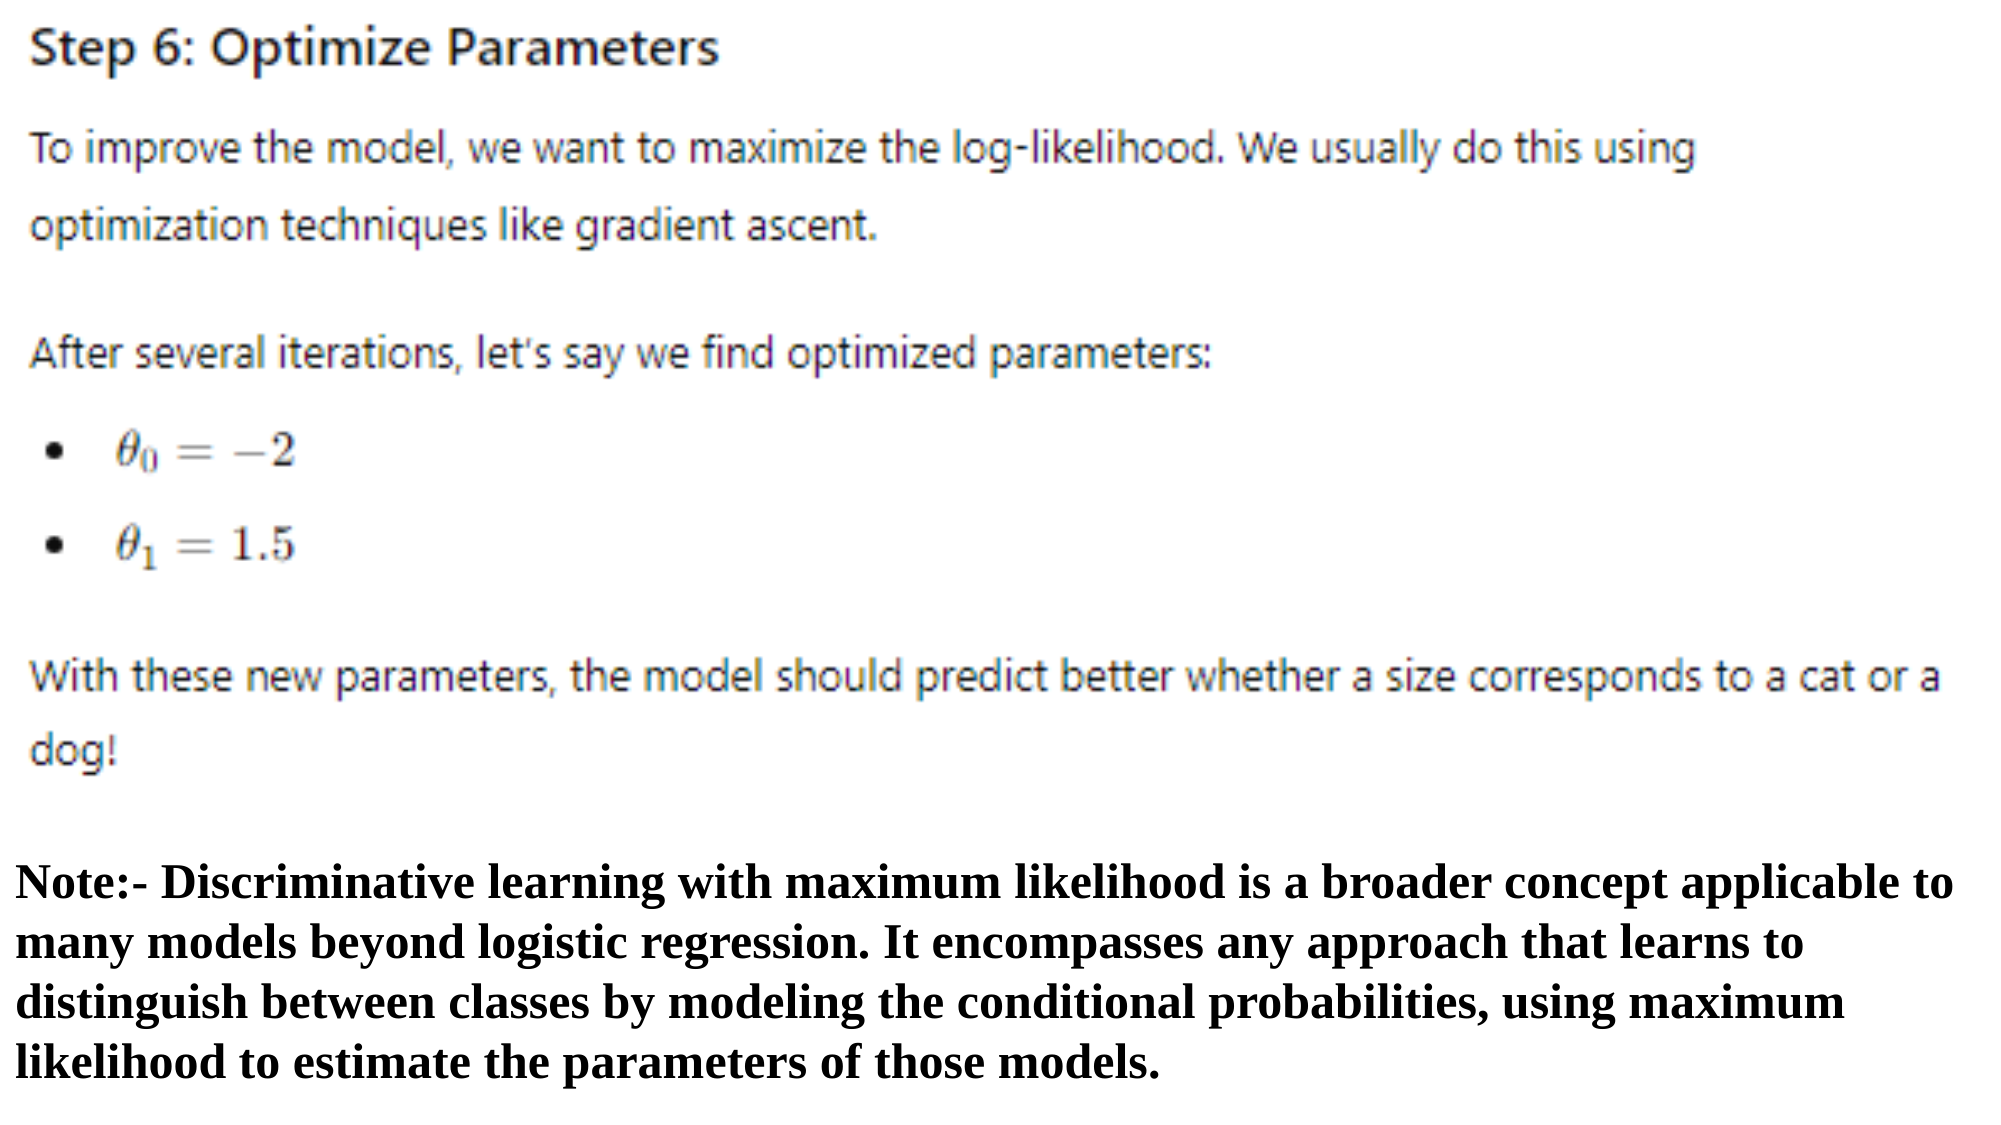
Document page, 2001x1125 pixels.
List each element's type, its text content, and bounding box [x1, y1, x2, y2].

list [0, 0, 2000, 810]
text_box Note:- Discriminative learning with maximum likelihood is a broader concept applicable to many models beyond logistic regression. It encompasses any approach that learns to distinguish between classes by modeling the conditional probabilities, using maximum likelihood to estimate the parameters of those models. [0, 841, 2000, 1096]
